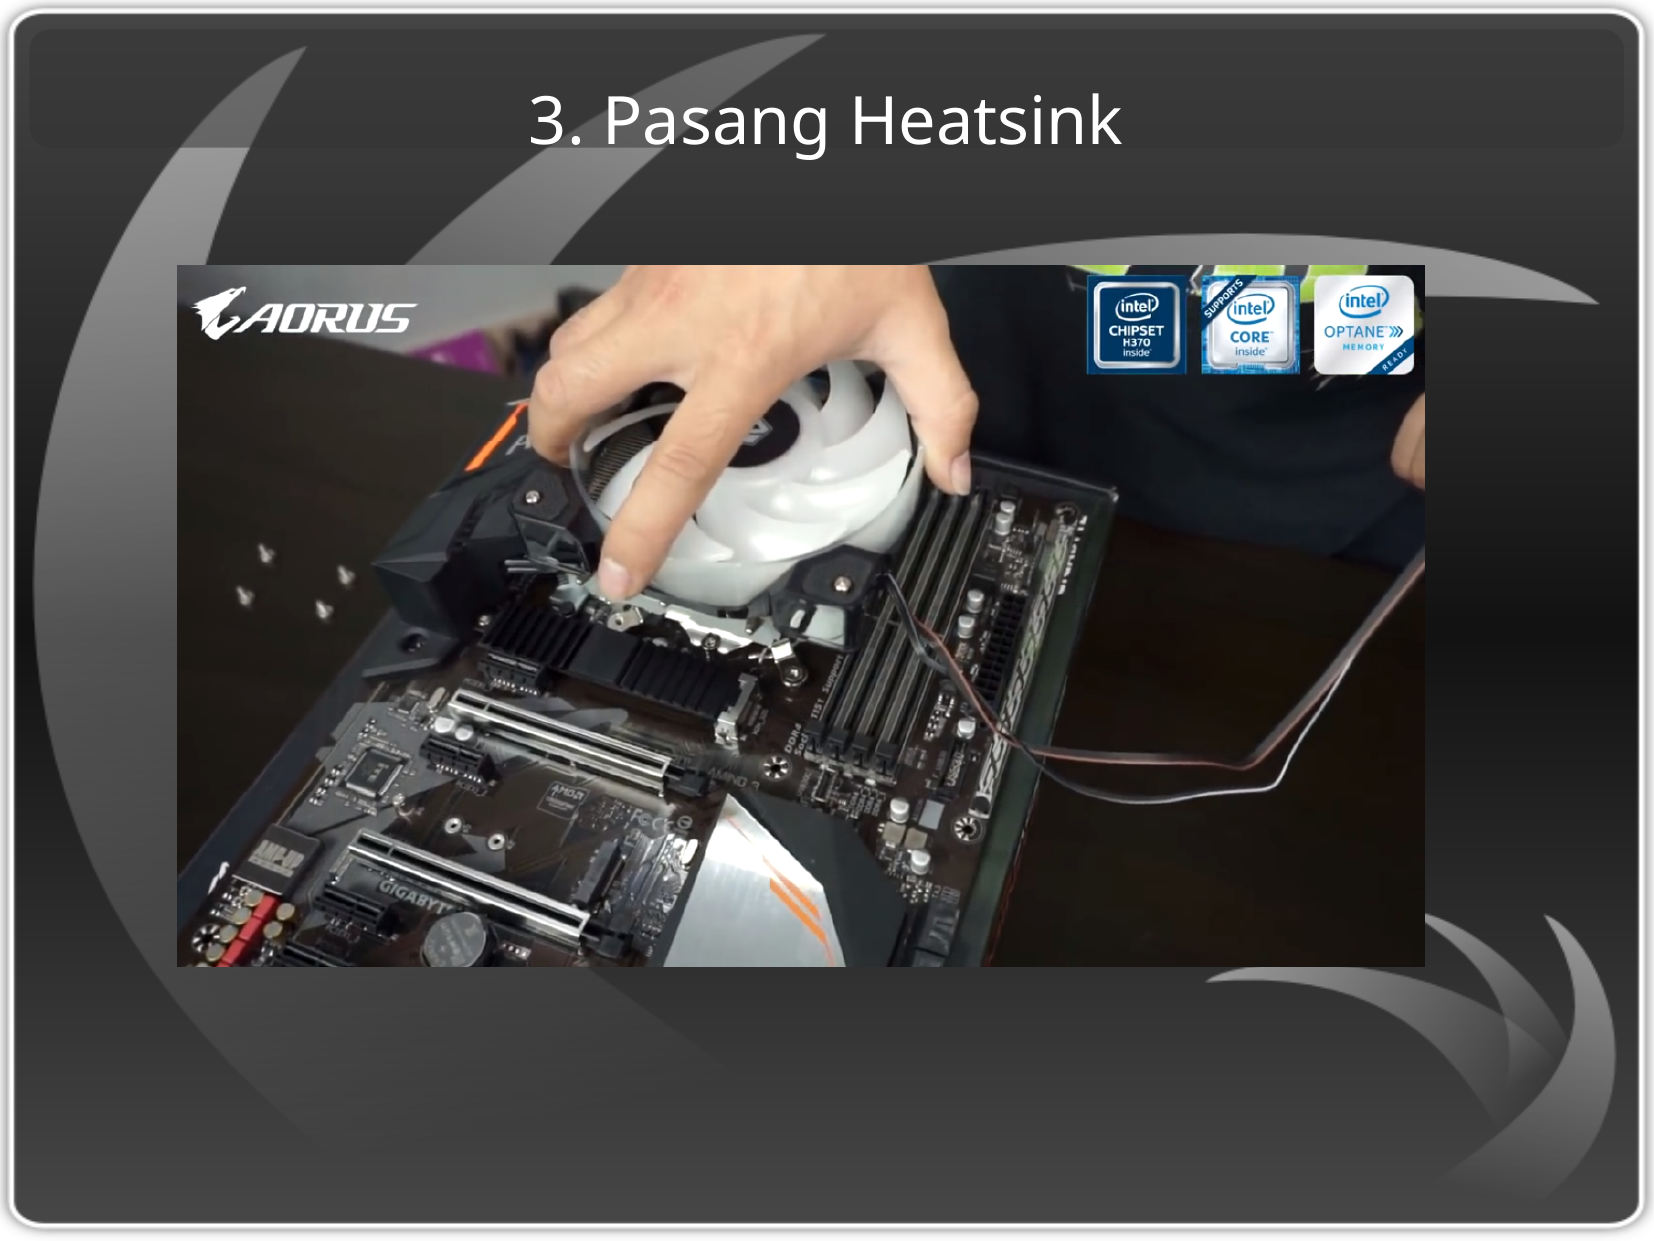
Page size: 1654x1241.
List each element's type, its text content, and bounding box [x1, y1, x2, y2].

picture [0, 0, 1654, 1241]
text_box 3. Pasang Heatsink [29, 29, 1624, 207]
